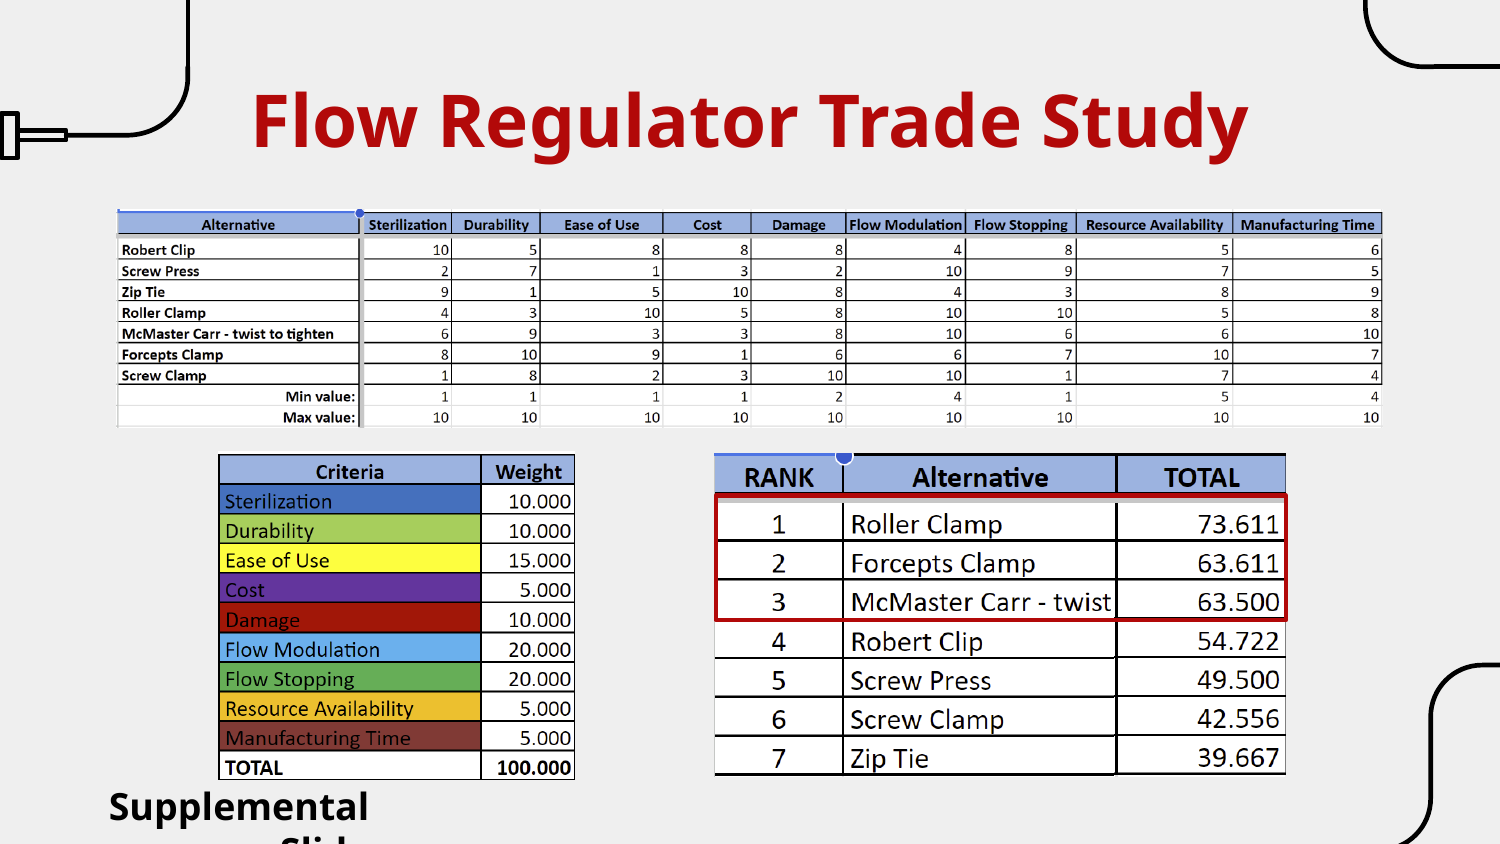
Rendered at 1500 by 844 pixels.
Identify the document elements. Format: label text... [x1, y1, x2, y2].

text_box Supplemental Slide [0, 767, 385, 844]
title Flow Regulator Trade Study [116, 60, 1383, 195]
picture [116, 209, 1384, 428]
picture [713, 453, 1287, 777]
picture [218, 450, 575, 780]
